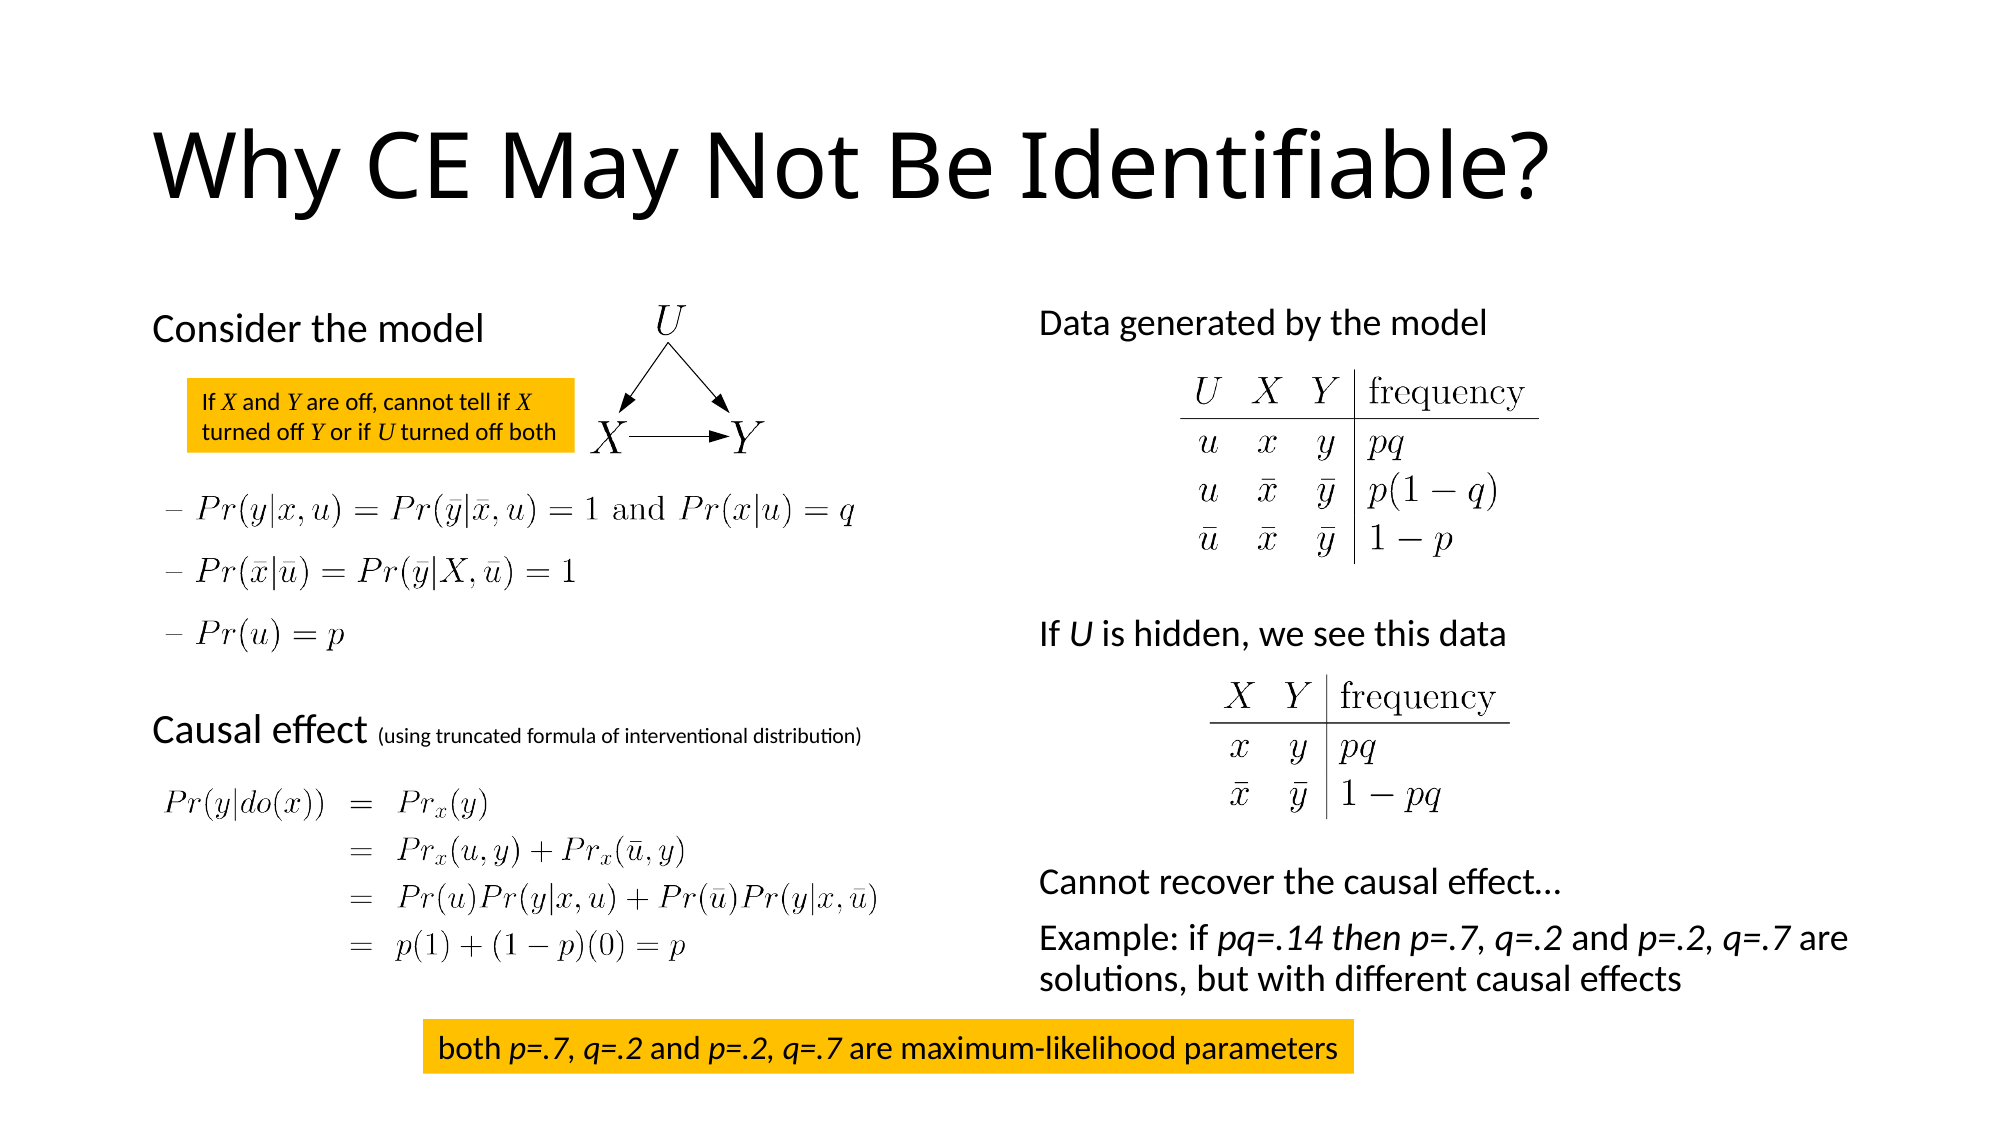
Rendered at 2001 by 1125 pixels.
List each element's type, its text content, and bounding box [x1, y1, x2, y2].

picture [163, 491, 856, 654]
text_box both p=.7, q=.2 and p=.2, q=.7 are maximum-likelihood parameters [423, 1019, 1354, 1074]
picture [1208, 672, 1511, 821]
title Why CE May Not Be Identifiable? [137, 59, 1863, 278]
text_box If X and Y are off, cannot tell if X turned off Y or if U turned off both [187, 378, 575, 453]
text_box Data generated by the model If U is hidden, we see this data Cannot recover the causal effect… Example: if pq=.14 then p=.7, q=.2 and p=.2, q=.7 are solutions, but with different causal effects [1024, 295, 1920, 1010]
picture [163, 788, 878, 964]
picture [1180, 367, 1539, 566]
list Consider the model Causal effect (using truncated formula of interventional distribution) [137, 299, 1025, 1014]
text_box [589, 303, 766, 454]
